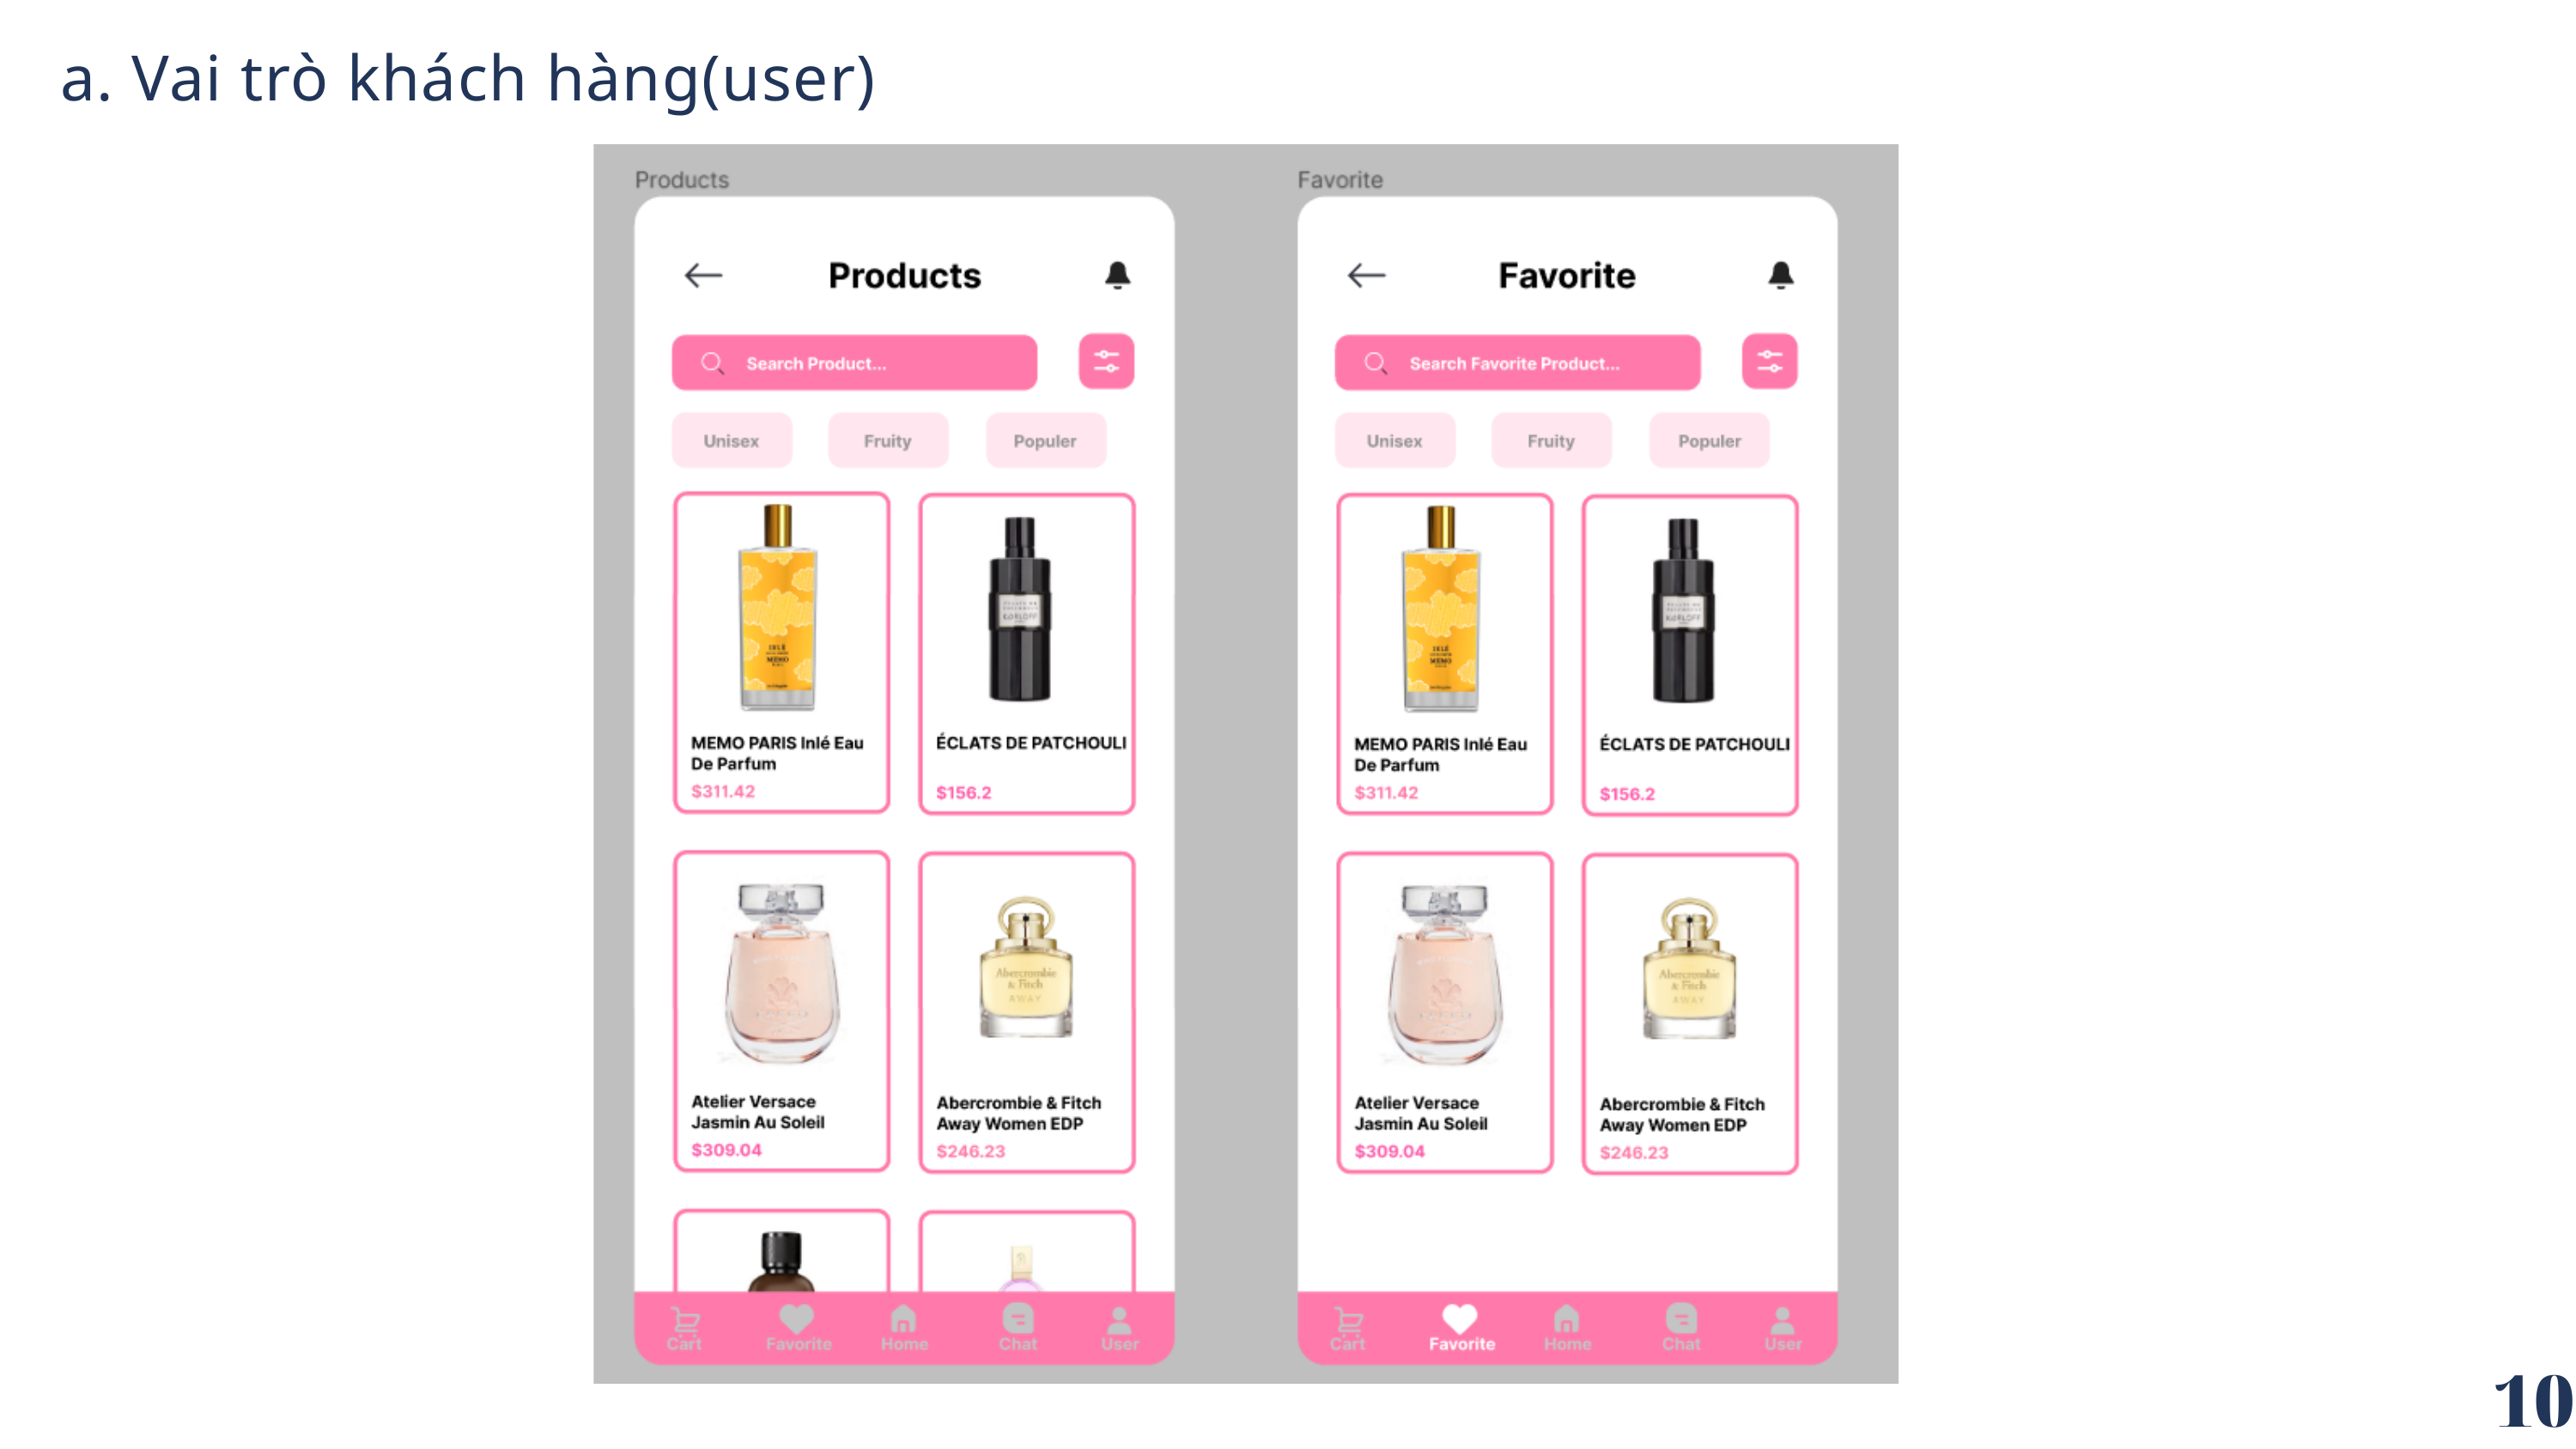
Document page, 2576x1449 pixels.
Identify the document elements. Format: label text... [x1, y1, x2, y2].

text_box [593, 208, 1899, 1384]
text_box 10 [2494, 1341, 2575, 1442]
text_box a. Vai trò khách hàng(user) [60, 20, 2432, 208]
